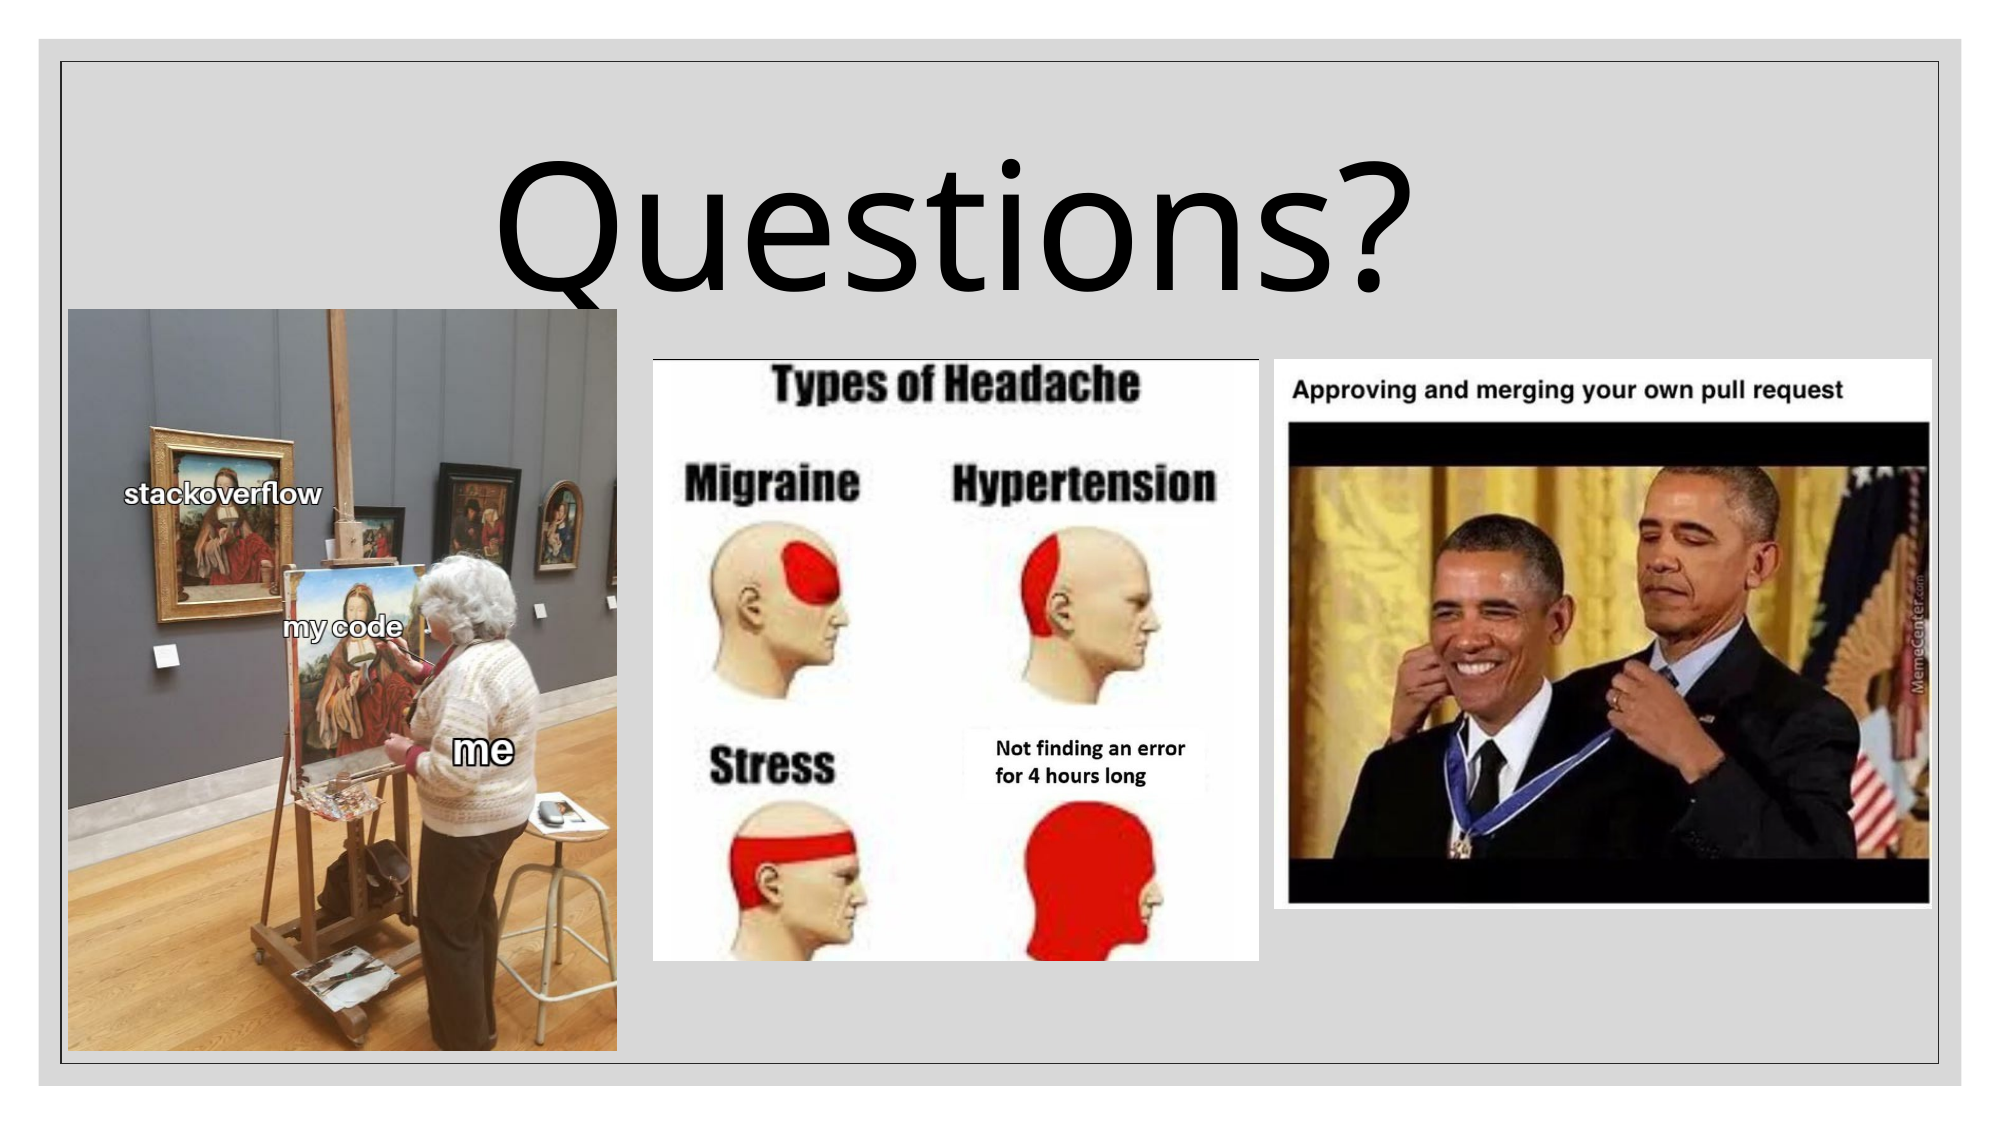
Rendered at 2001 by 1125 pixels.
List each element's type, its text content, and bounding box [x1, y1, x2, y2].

picture [1274, 359, 1932, 910]
picture [68, 309, 617, 1051]
list Questions? [474, 83, 1581, 334]
picture [653, 359, 1259, 962]
